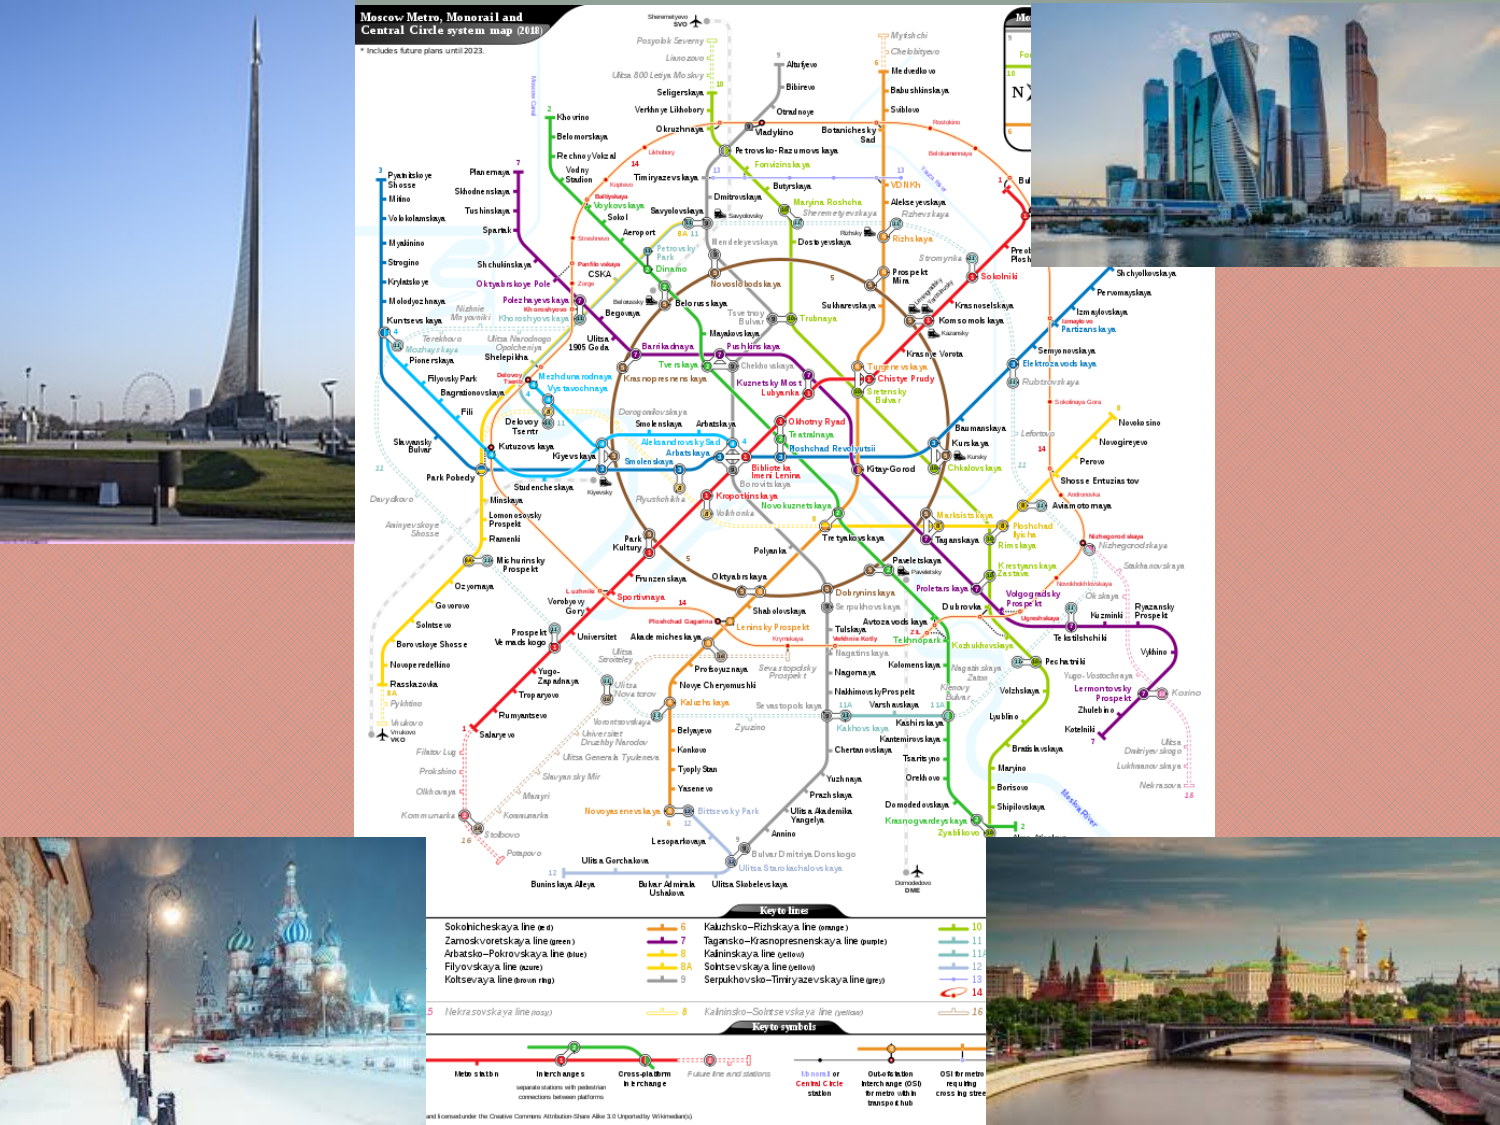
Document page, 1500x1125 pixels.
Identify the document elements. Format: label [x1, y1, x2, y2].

picture [1030, 3, 1500, 267]
list [353, 4, 1215, 1125]
picture [0, 0, 355, 544]
picture [986, 837, 1500, 1125]
picture [0, 837, 426, 1125]
